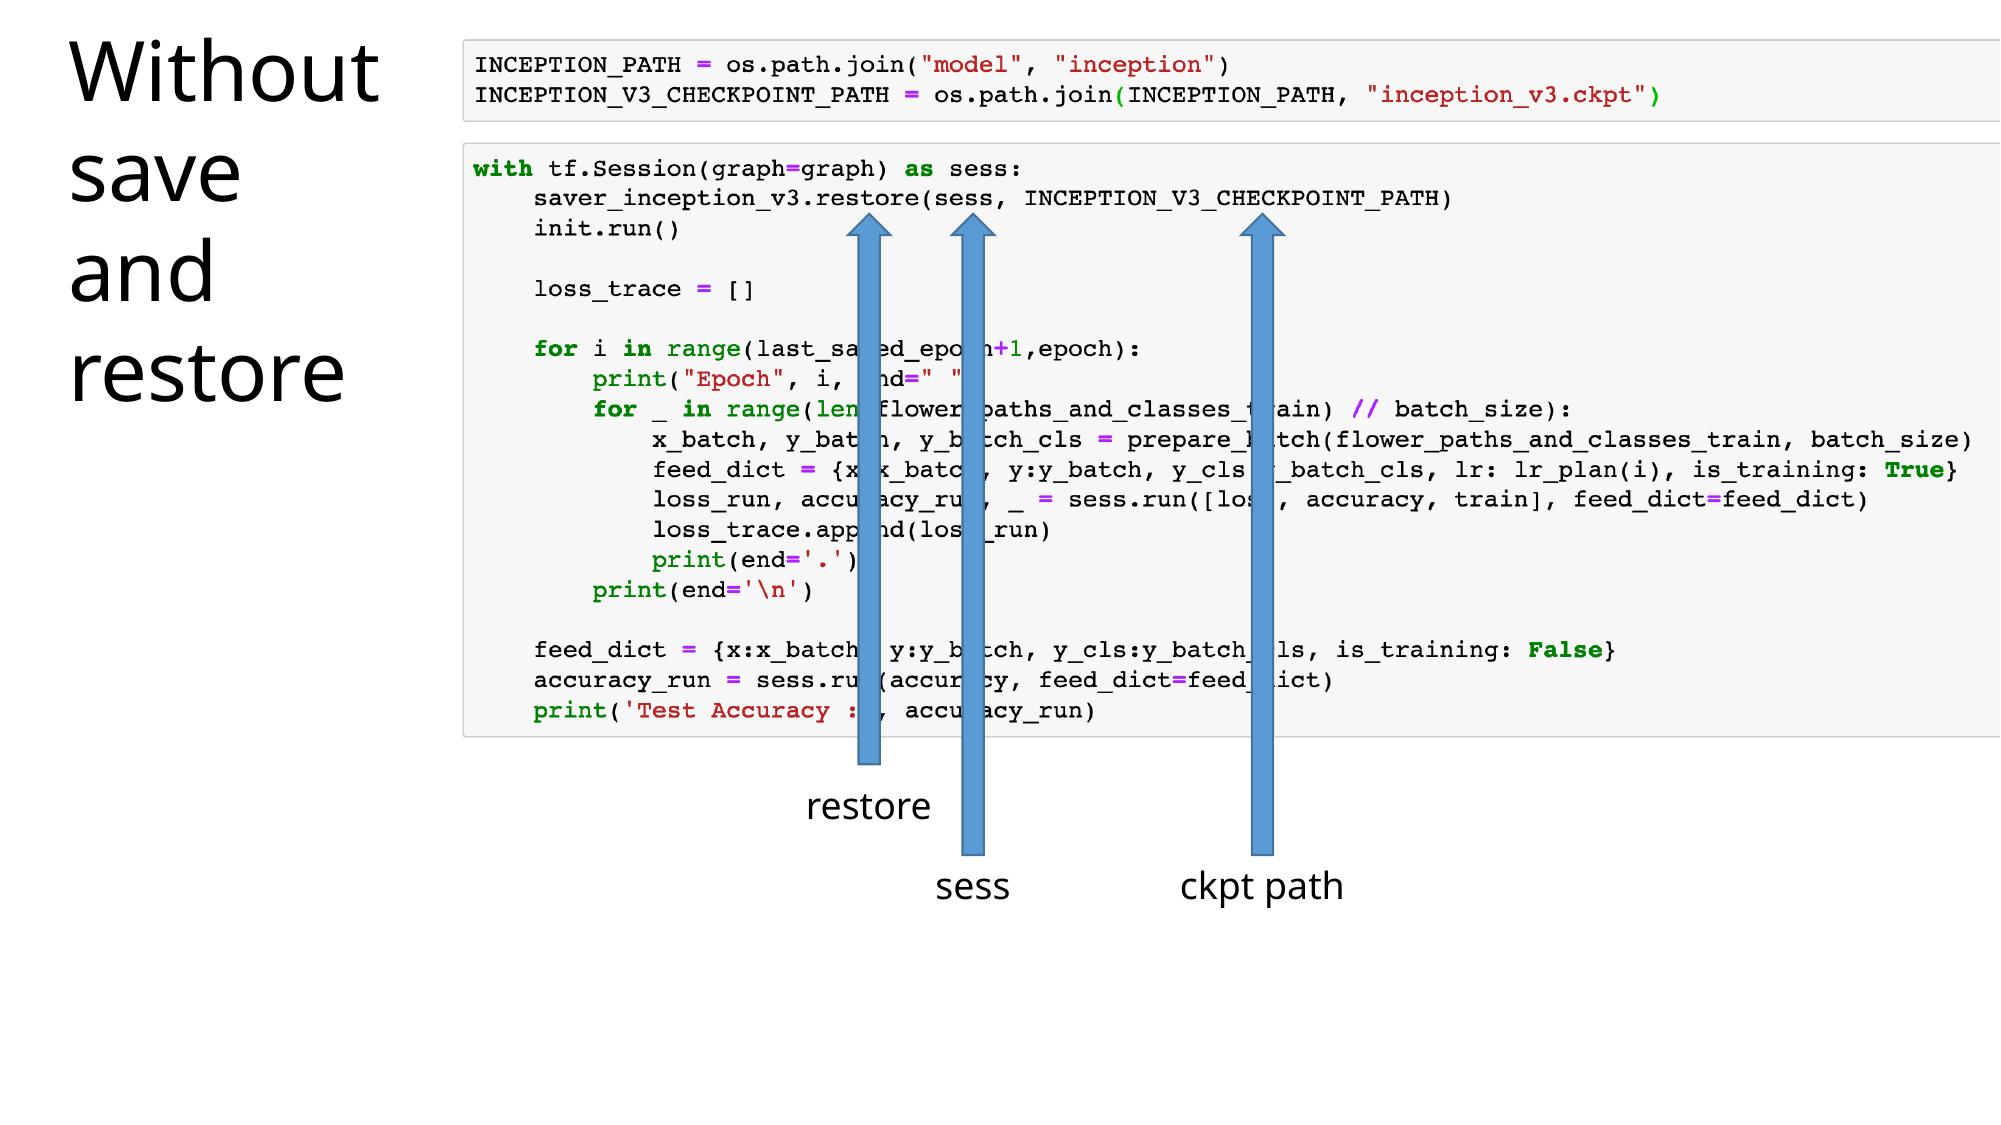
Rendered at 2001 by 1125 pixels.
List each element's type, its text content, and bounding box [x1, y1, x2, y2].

text_box Without save and restore [53, 10, 396, 426]
text_box sess [920, 854, 1026, 915]
text_box [857, 746, 881, 766]
text_box ckpt path [1165, 854, 1360, 915]
picture [454, 0, 2000, 746]
text_box [961, 746, 985, 854]
text_box [1250, 746, 1275, 854]
text_box restore [791, 775, 948, 835]
